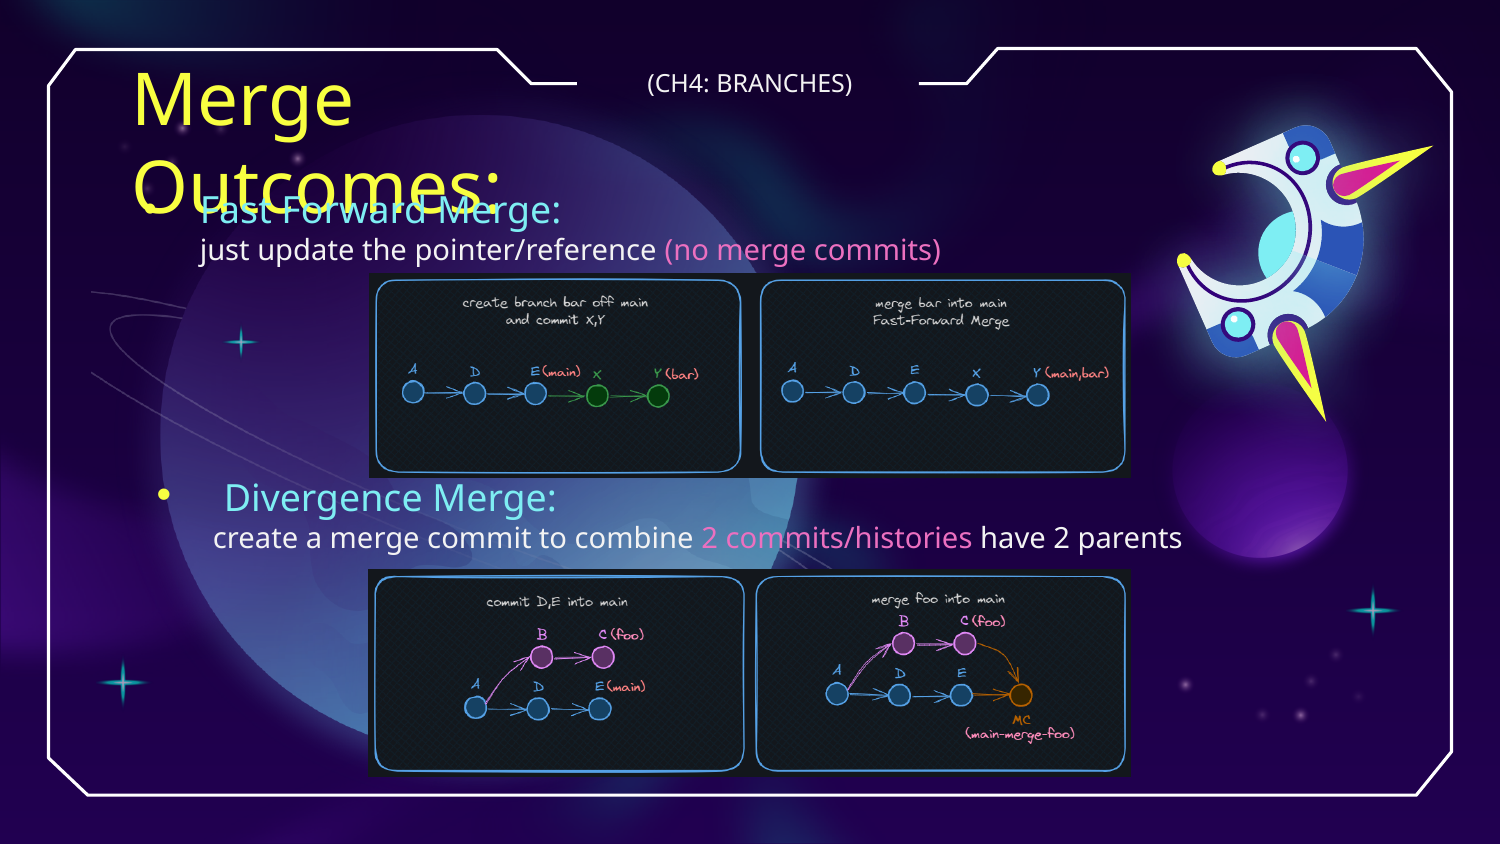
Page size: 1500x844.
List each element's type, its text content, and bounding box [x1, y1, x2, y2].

subtitle (CH4: BRANCHES) [578, 52, 922, 114]
title Merge Outcomes: [116, 93, 673, 188]
picture [0, 0, 1500, 844]
title Fast Forward Merge: just update the pointer/reference (no merge commits) [128, 182, 1134, 270]
text_box Divergence Merge: create a merge commit to combine 2 commits/histories have 2 parents [141, 468, 1435, 556]
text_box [1139, 148, 1436, 348]
